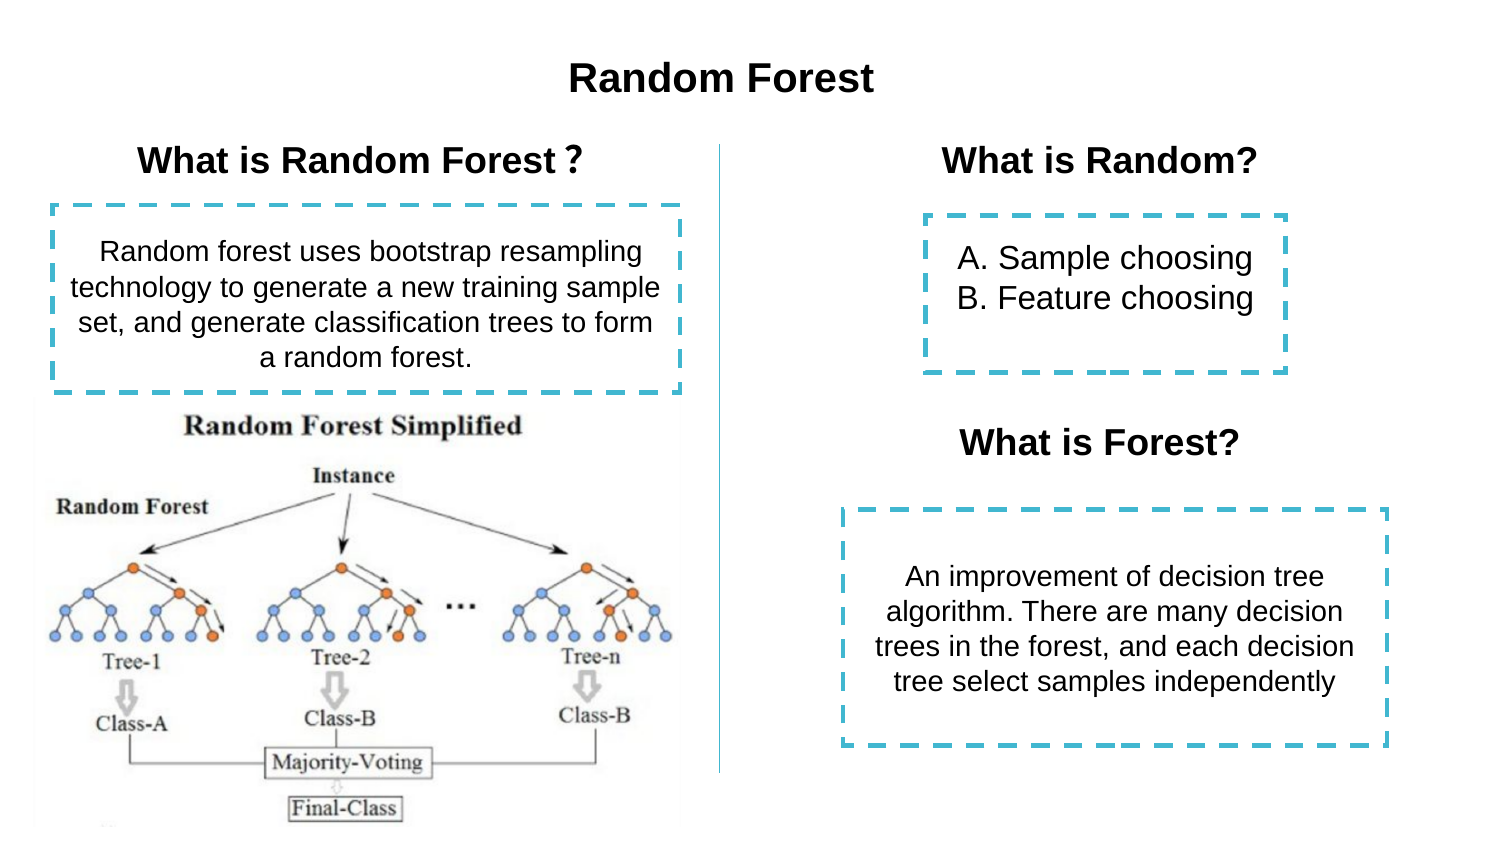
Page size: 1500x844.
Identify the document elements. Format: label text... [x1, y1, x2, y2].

text_box What is Forest? [944, 410, 1267, 471]
text_box An improvement of decision tree algorithm. There are many decision trees in the forest, and each decision tree select samples independently [842, 508, 1388, 746]
text_box What is Random? [926, 129, 1285, 189]
text_box Random Forest [553, 43, 890, 108]
text_box Random forest uses bootstrap resampling technology to generate a new training sample set, and generate classification trees to form a random forest. [51, 204, 681, 393]
text_box What is Random Forest？ [122, 129, 632, 204]
text_box A. Sample choosing B. Feature choosing [924, 214, 1287, 373]
picture [33, 397, 681, 827]
